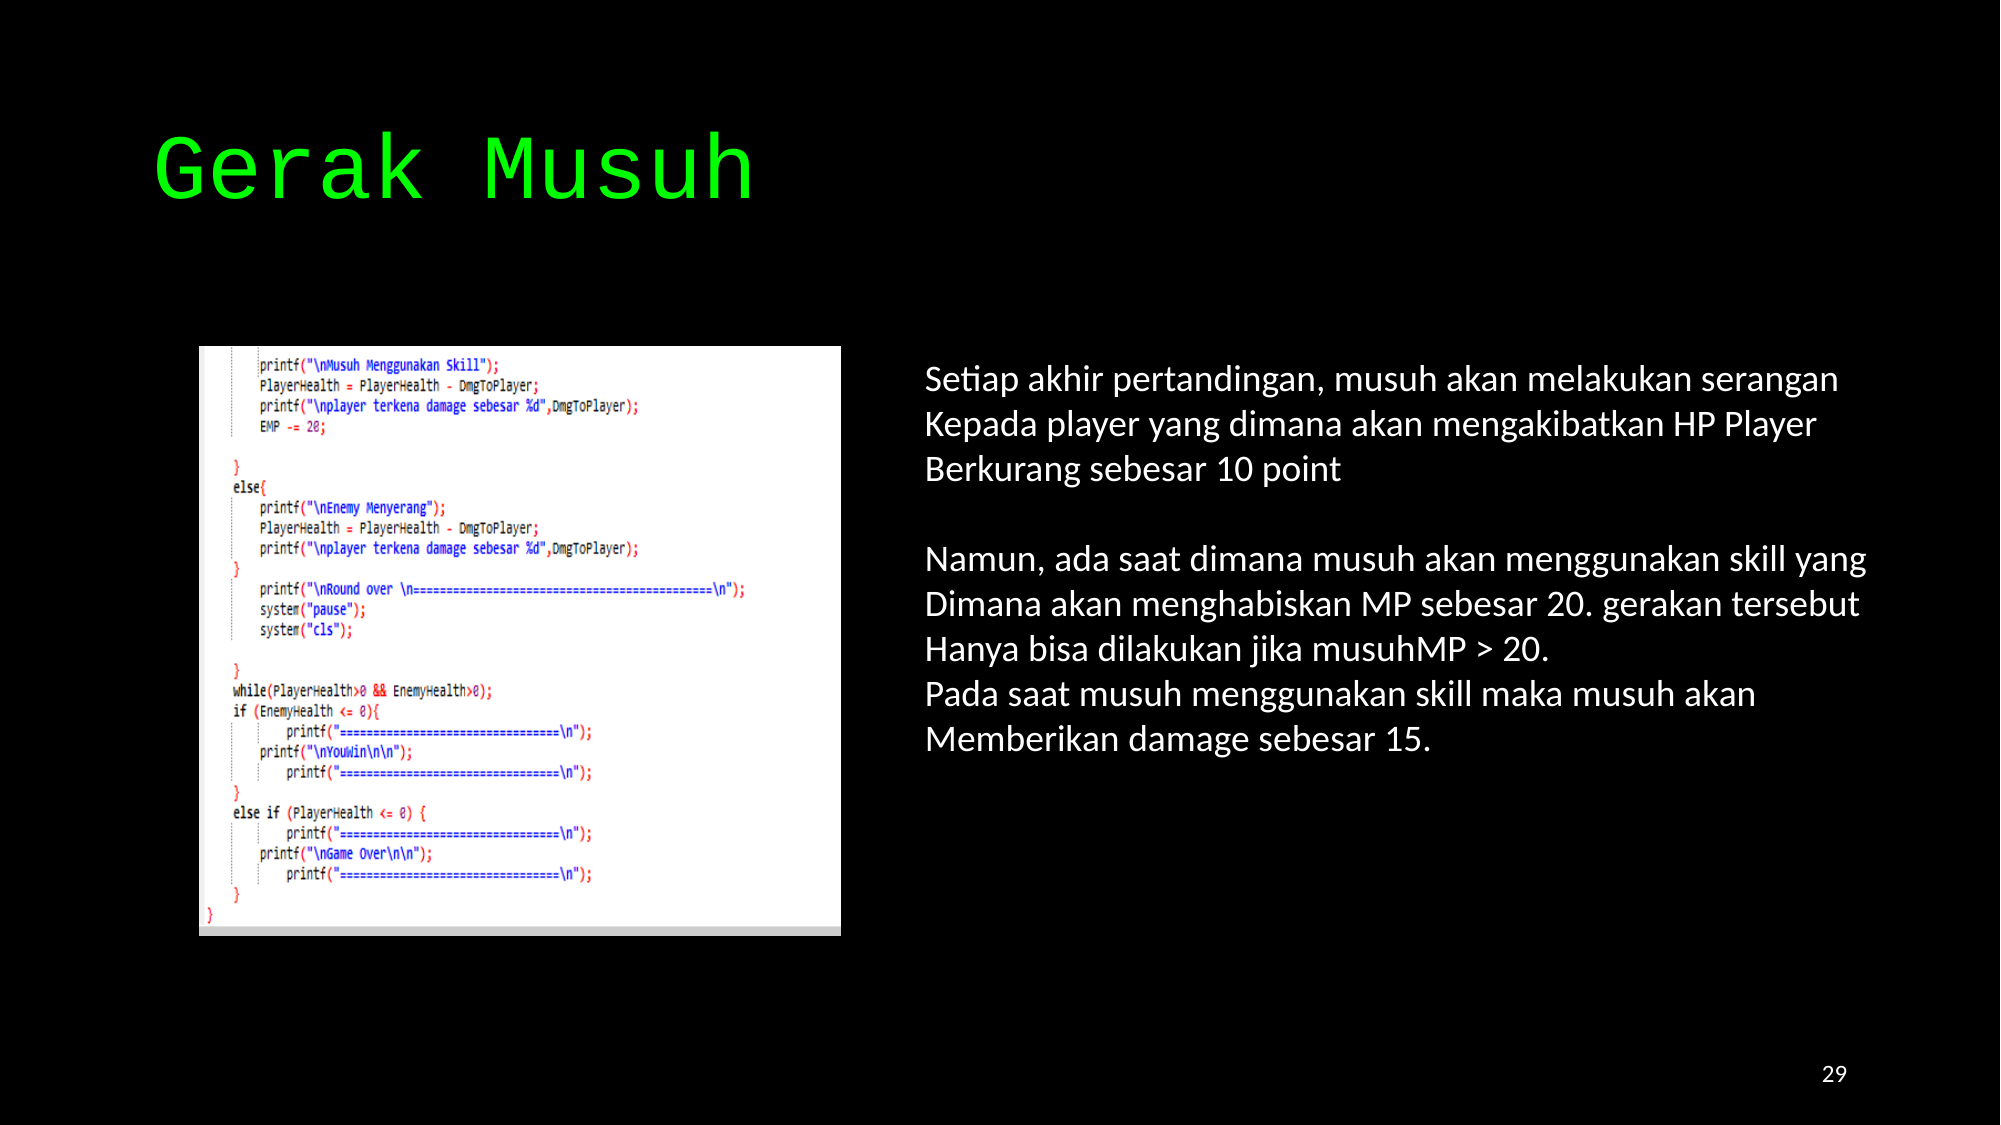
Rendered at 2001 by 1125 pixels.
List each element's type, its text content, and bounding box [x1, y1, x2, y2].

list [199, 346, 841, 936]
slide_number 29 [1412, 1042, 1863, 1103]
title Gerak Musuh [137, 59, 1863, 278]
text_box Setiap akhir pertandingan, musuh akan melakukan serangan Kepada player yang dimana akan mengakibatkan HP Player Berkurang sebesar 10 point Namun, ada saat dimana musuh akan menggunakan skill yang Dimana akan menghabiskan MP sebesar 20. gerakan tersebut Hanya bisa dilakukan jika musuhMP > 20. Pada saat musuh menggunakan skill maka musuh akan Memberikan damage sebesar 15. [910, 346, 1883, 767]
